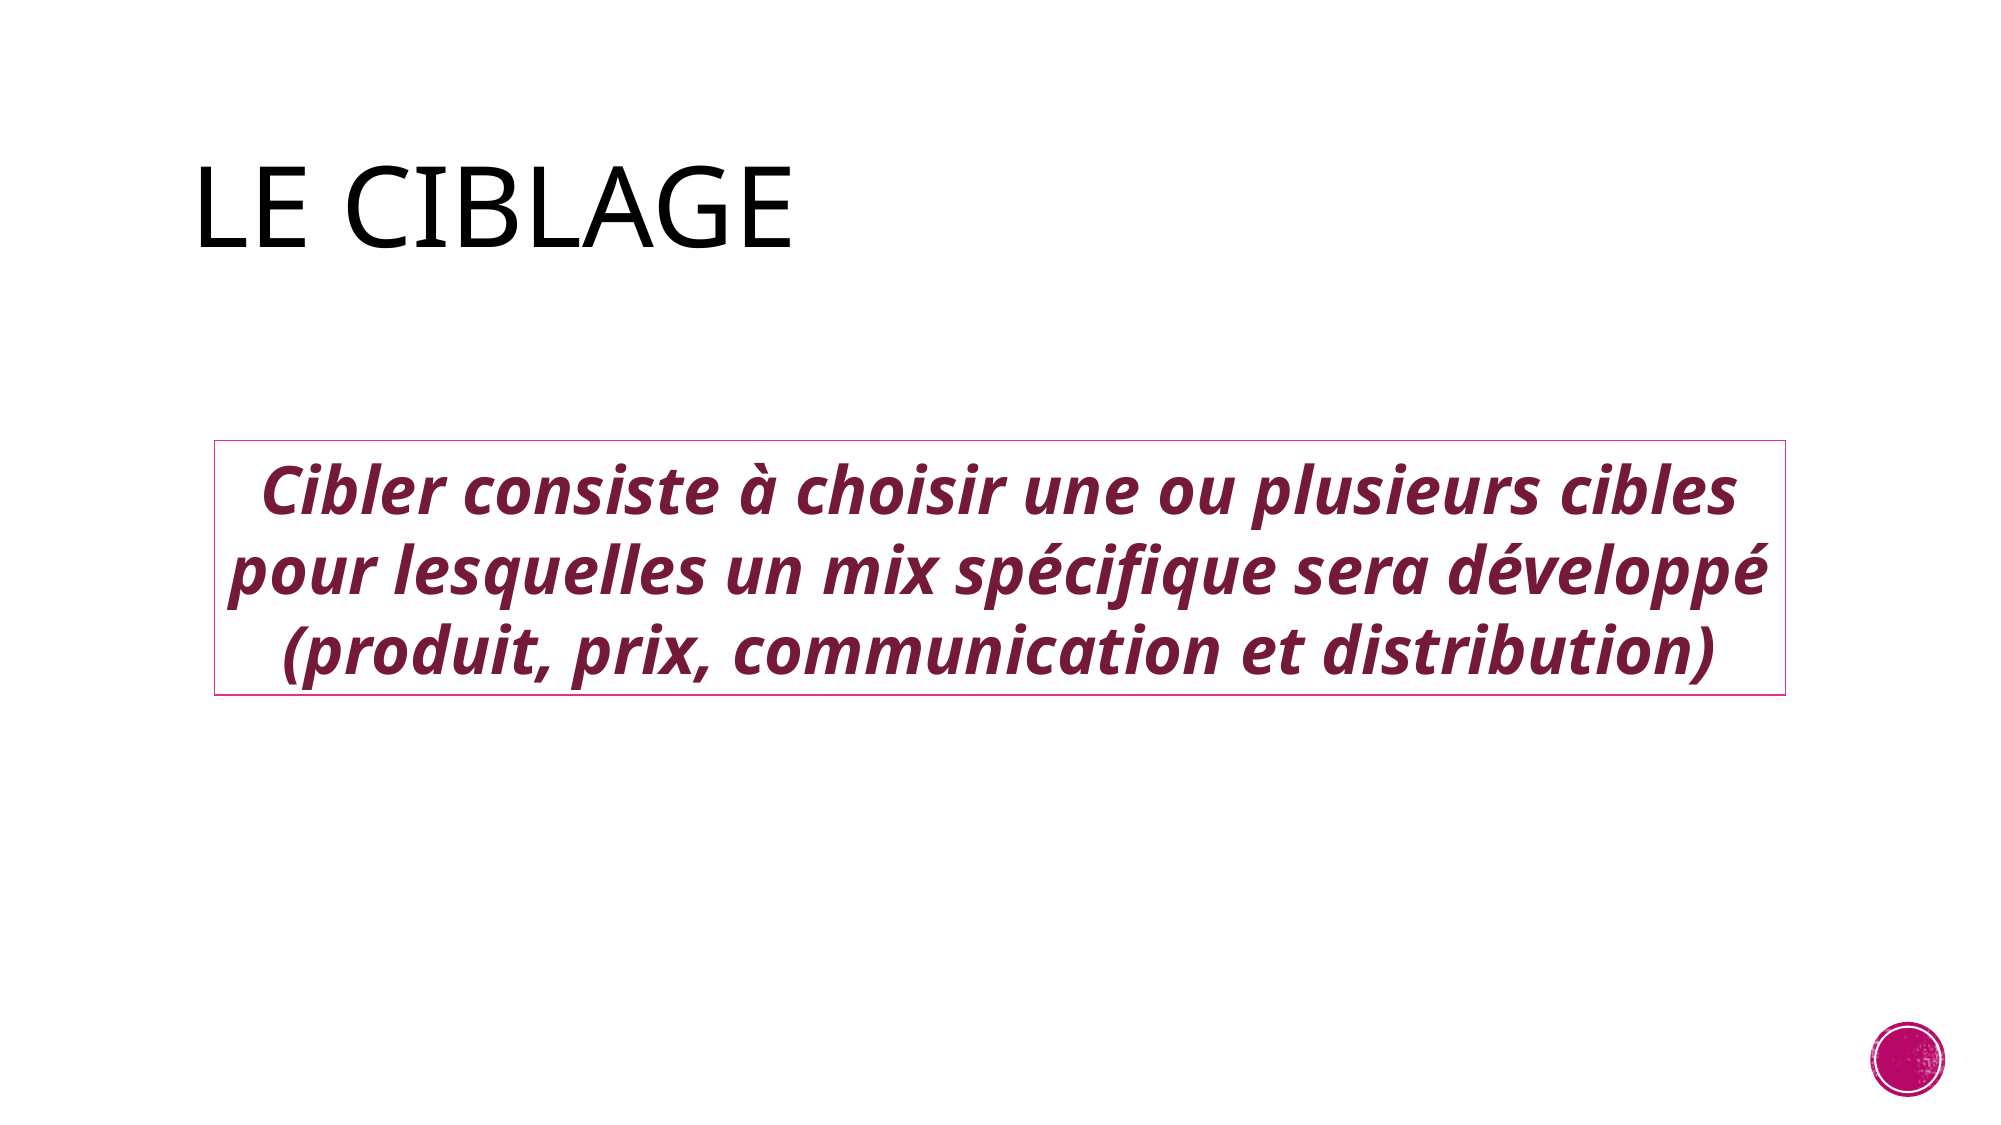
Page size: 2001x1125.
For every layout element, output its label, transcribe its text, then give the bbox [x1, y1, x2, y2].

text_box Cibler consiste à choisir une ou plusieurs cibles pour lesquelles un mix spécifique sera développé (produit, prix, communication et distribution) [214, 440, 1786, 696]
title Le ciblage [175, 79, 1826, 344]
